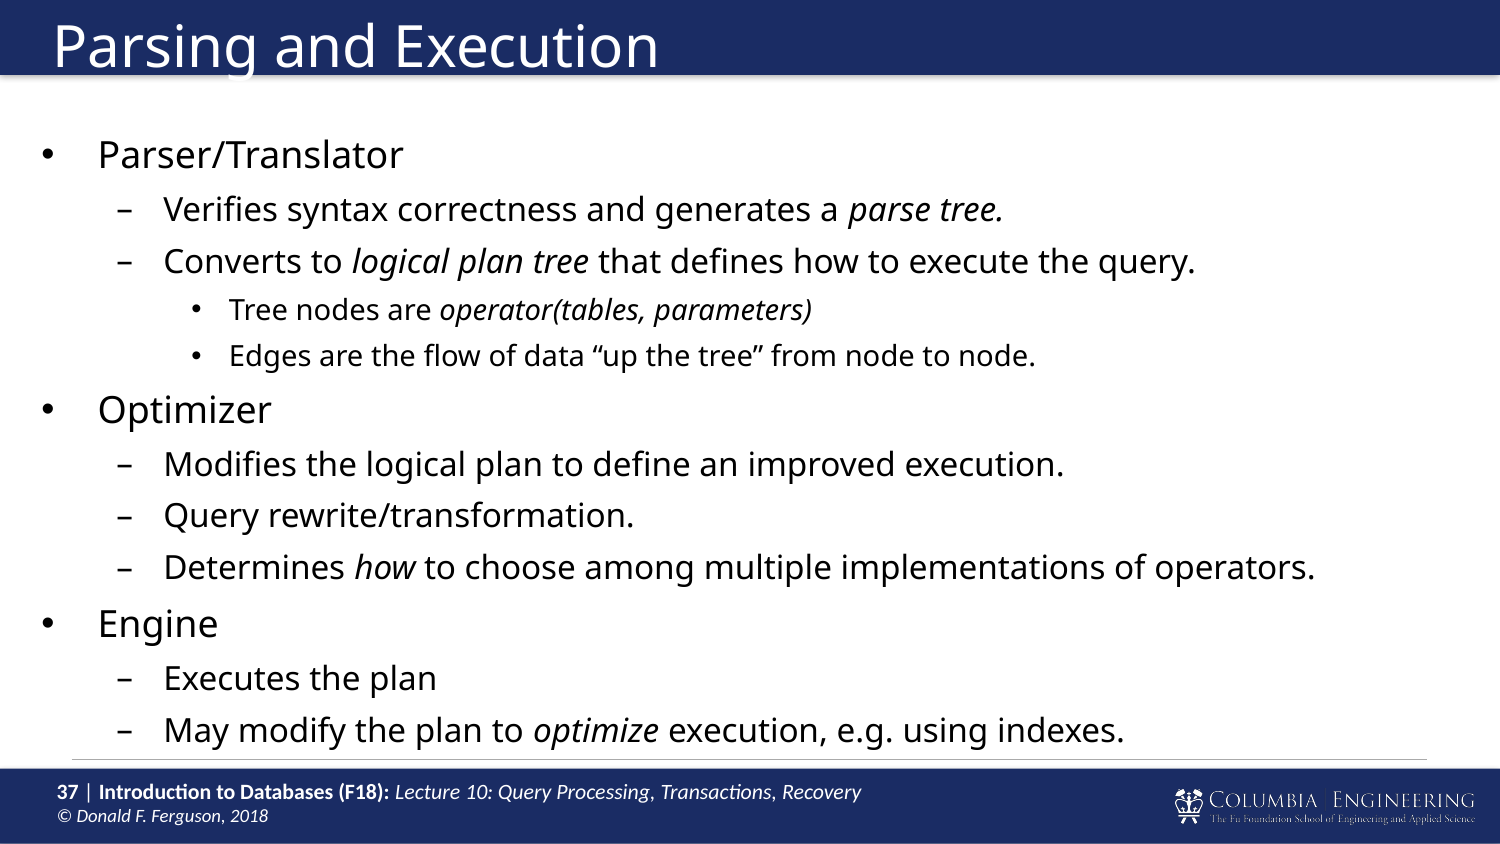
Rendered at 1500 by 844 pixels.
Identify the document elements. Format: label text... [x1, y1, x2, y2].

title Parsing and Execution [37, 9, 1396, 73]
list Parser/Translator Verifies syntax correctness and generates a parse tree. Converts to logical plan tree that defines how to execute the query. Tree nodes are operator(tables, parameters) Edges are the flow of data “up the tree” from node to node. Optimizer Modifies the logical plan to define an improved execution. Query rewrite/transformation. Determines how to choose among multiple implementations of operators. Engine Executes the plan May modify the plan to optimize execution, e.g. using indexes. [41, 121, 1435, 760]
